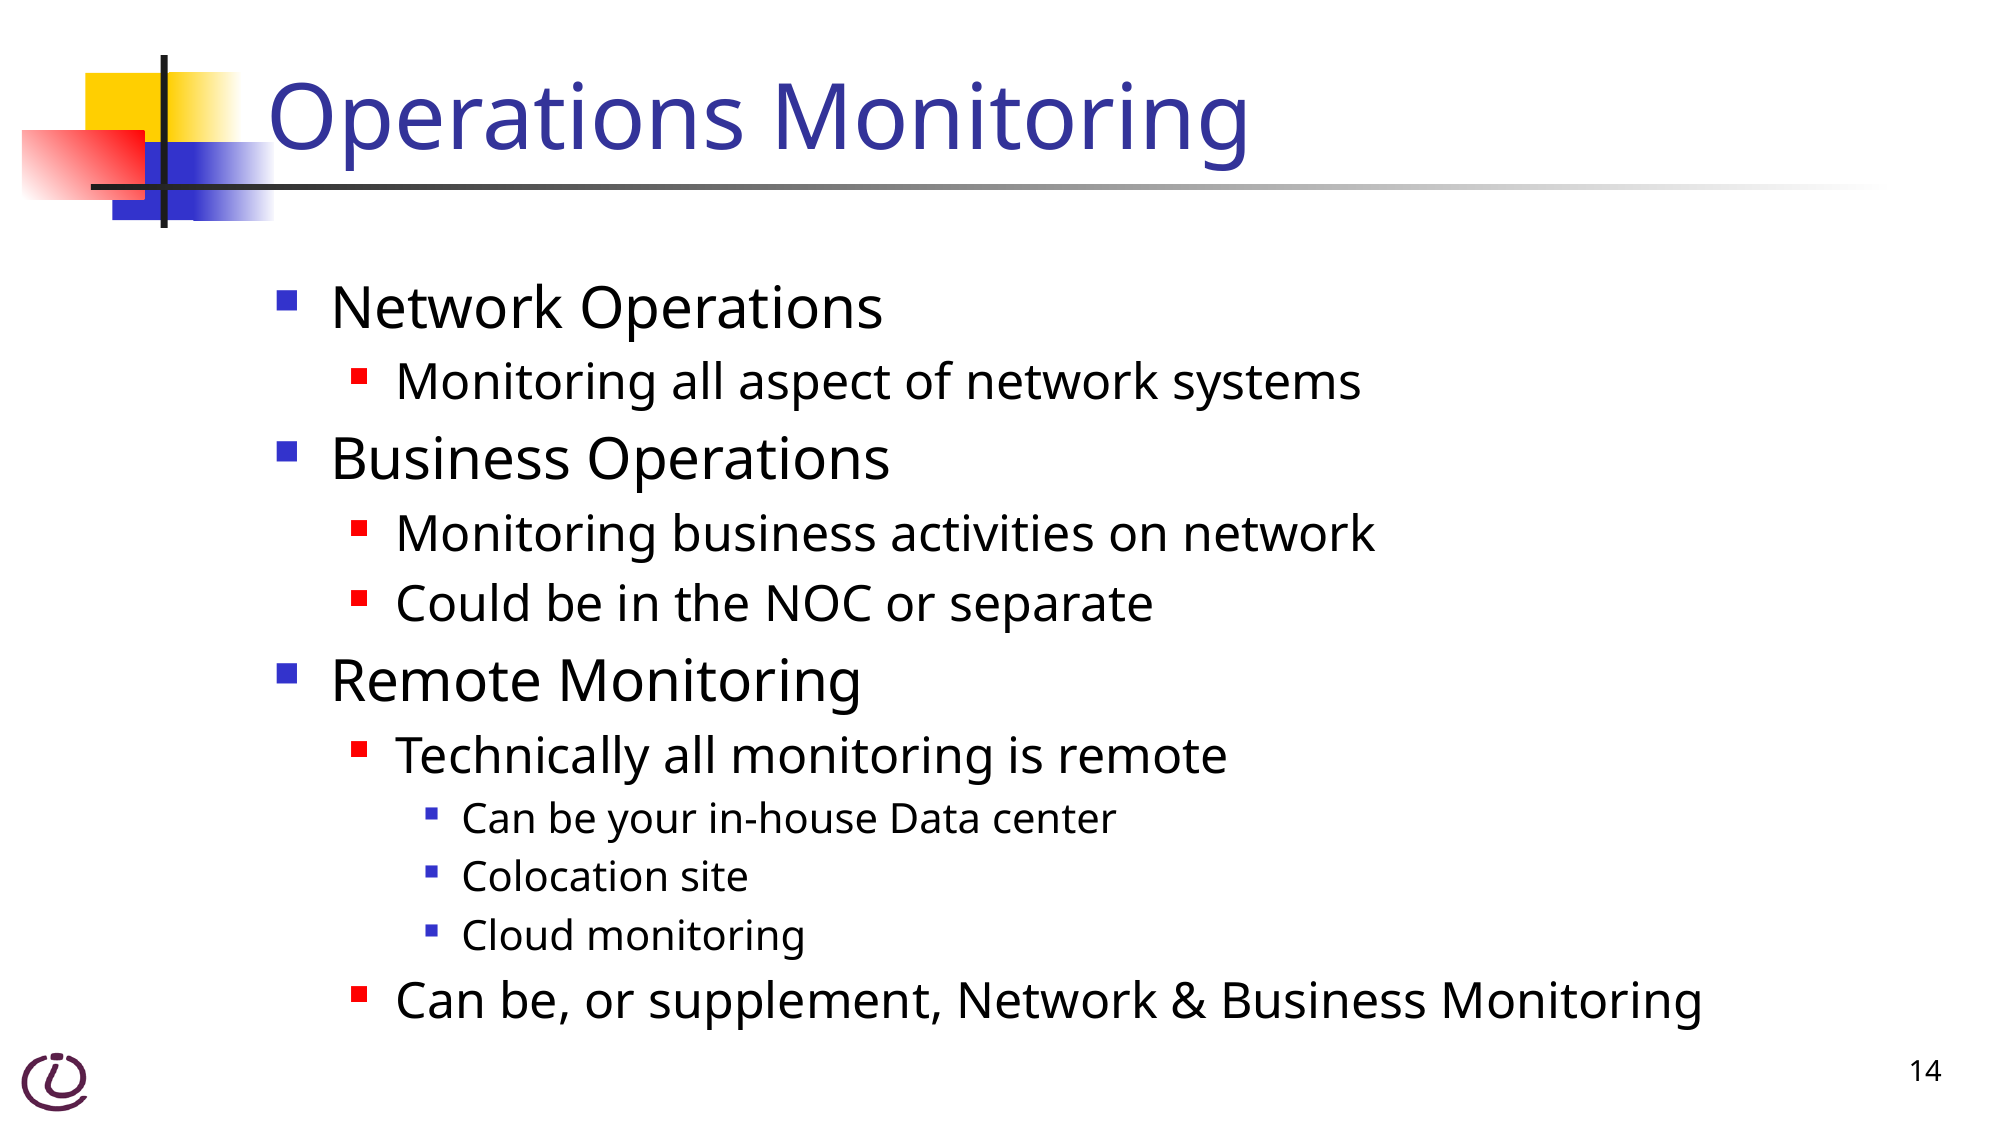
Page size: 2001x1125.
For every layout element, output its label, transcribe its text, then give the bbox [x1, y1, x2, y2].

list Network Operations Monitoring all aspect of network systems Business Operations Monitoring business activities on network Could be in the NOC or separate Remote Monitoring Technically all monitoring is remote Can be your in-house Data center Colocation site Cloud monitoring Can be, or supplement, Network & Business Monitoring [258, 262, 1959, 1050]
title Operations Monitoring [251, 35, 1957, 175]
picture [17, 1049, 92, 1113]
slide_number 14 [1540, 1049, 1958, 1100]
